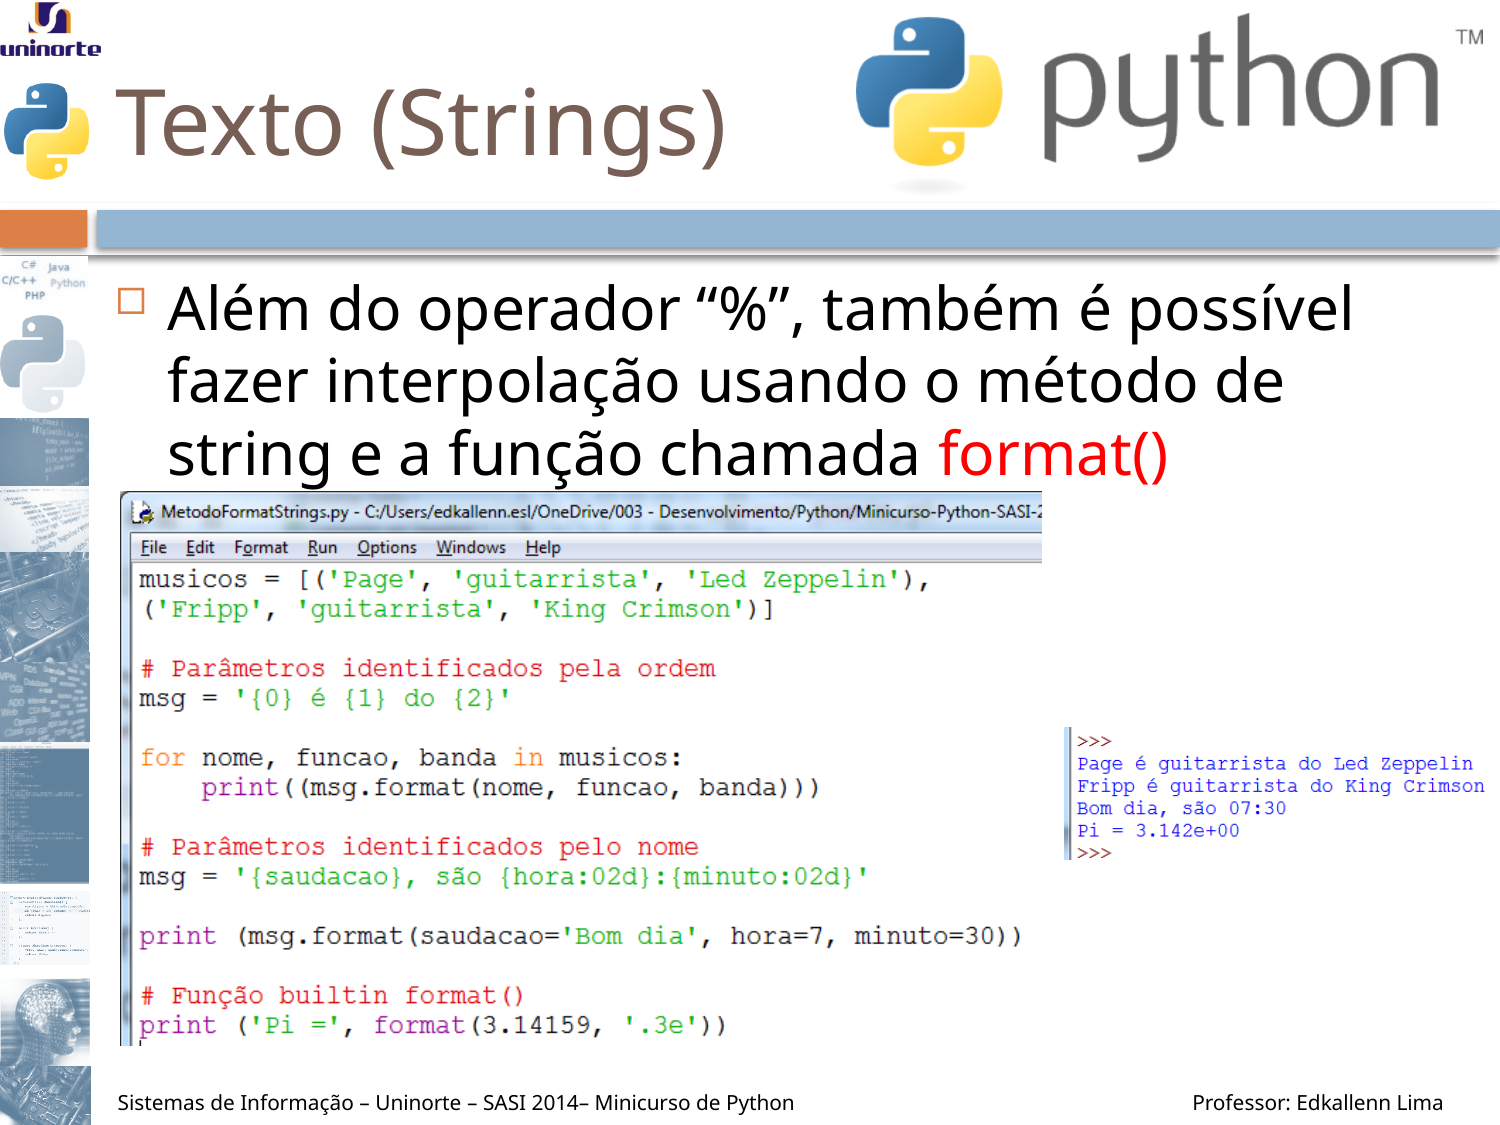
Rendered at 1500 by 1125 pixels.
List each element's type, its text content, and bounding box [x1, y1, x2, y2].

list Além do operador “%”, também é possível fazer interpolação usando o método de string e a função chamada format() [100, 262, 1459, 1059]
picture [855, 12, 1483, 196]
title Texto (Strings) [100, 37, 851, 200]
picture [119, 491, 1042, 1046]
picture [4, 80, 95, 183]
picture [1064, 726, 1500, 860]
picture [0, 2, 101, 56]
